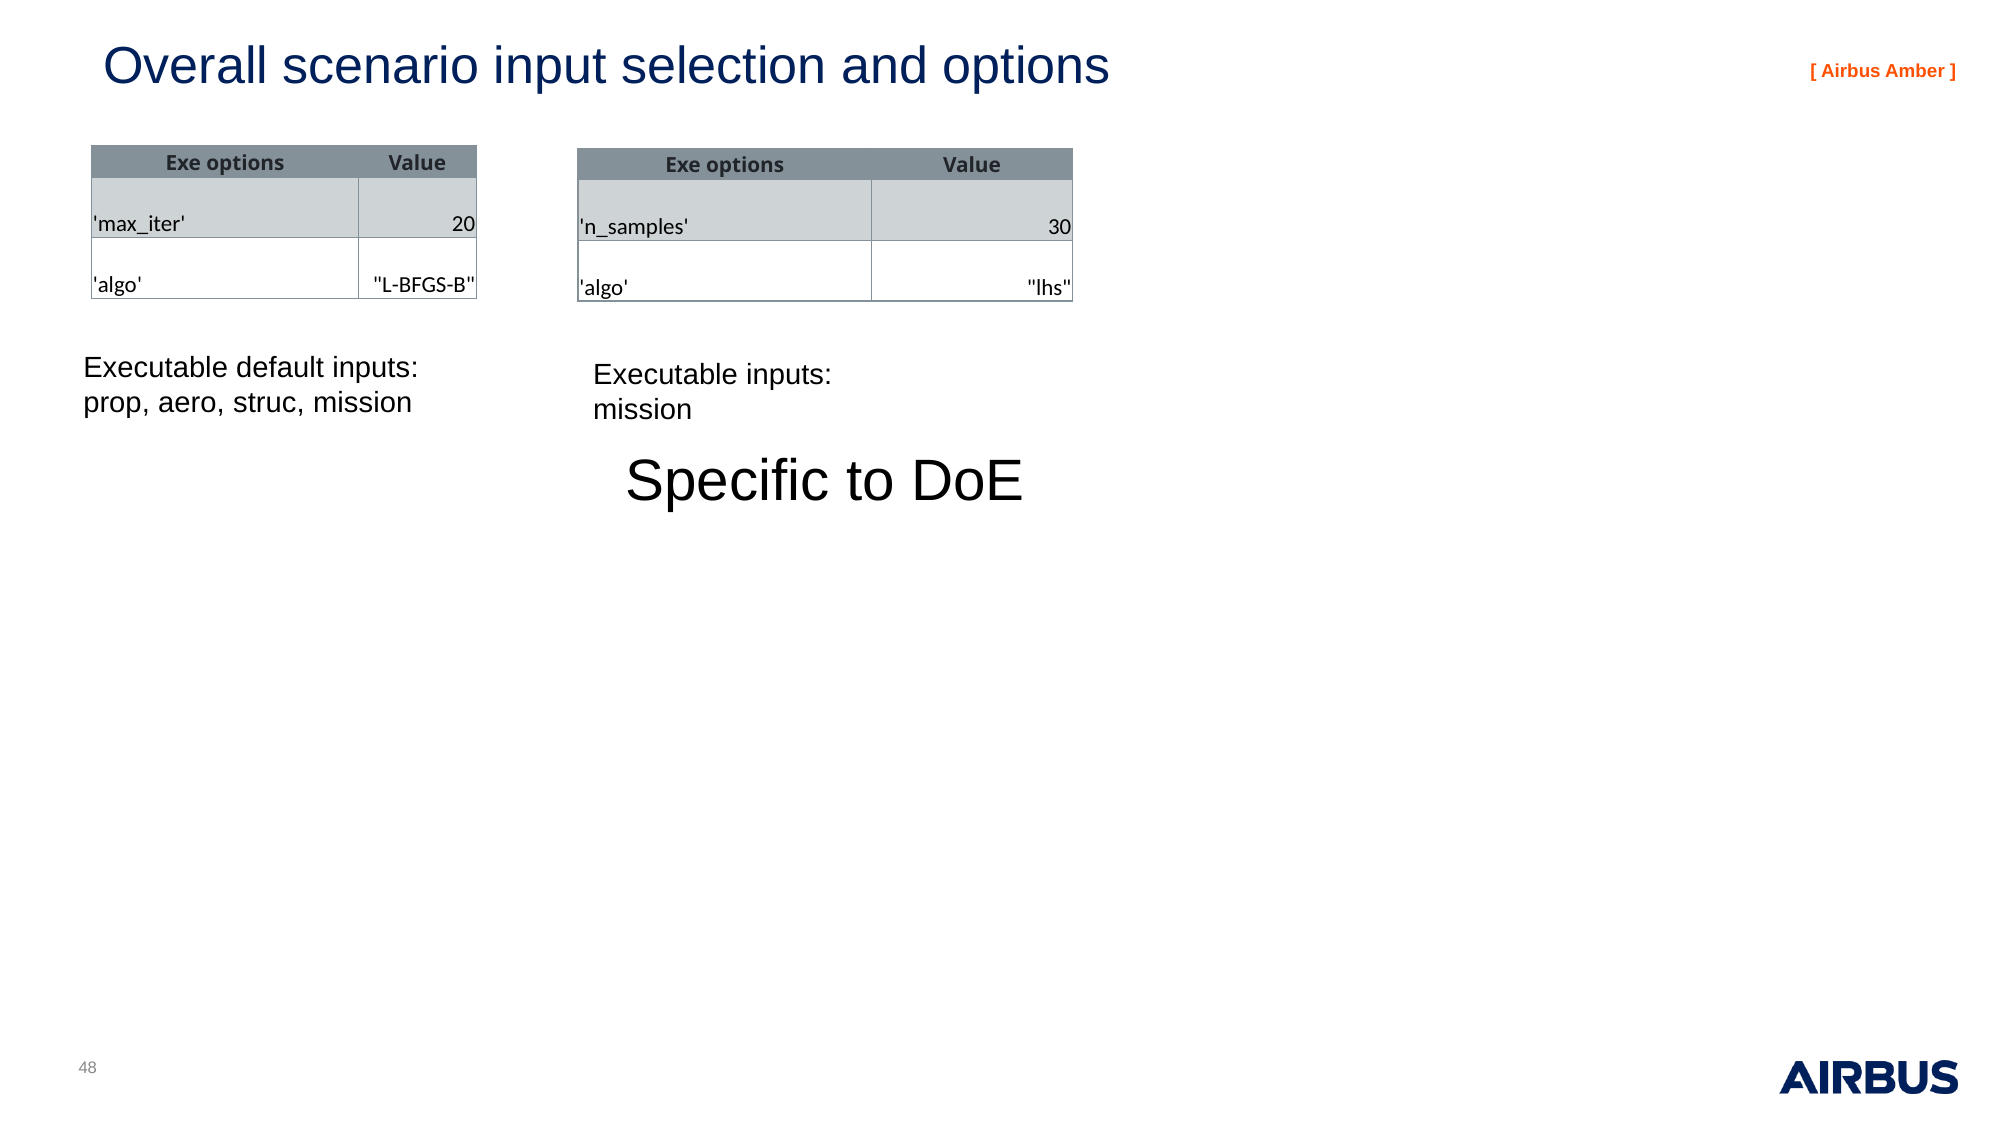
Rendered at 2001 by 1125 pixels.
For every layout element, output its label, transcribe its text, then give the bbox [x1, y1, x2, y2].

table_cell 'algo' [579, 241, 871, 300]
table_cell 'max_iter' [92, 178, 358, 237]
table_cell 'algo' [92, 238, 358, 298]
list [65, 111, 1985, 845]
table_cell 30 [872, 180, 1072, 240]
table_header Value [872, 149, 1072, 179]
table_cell 'n_samples' [579, 180, 871, 240]
table_header Exe options [92, 147, 358, 176]
table_cell 20 [359, 178, 476, 237]
table_cell "lhs" [872, 241, 1072, 300]
text_box Executable default inputs: prop, aero, struc, mission [68, 341, 435, 427]
table_header Exe options [579, 149, 871, 179]
table_header Value [359, 147, 476, 176]
picture [1779, 1060, 1958, 1094]
text_box Specific to DoE [610, 434, 1040, 520]
title Overall scenario input selection and options [103, 25, 1946, 174]
table_cell "L-BFGS-B" [359, 238, 476, 298]
text_box Executable inputs: mission [578, 348, 848, 433]
